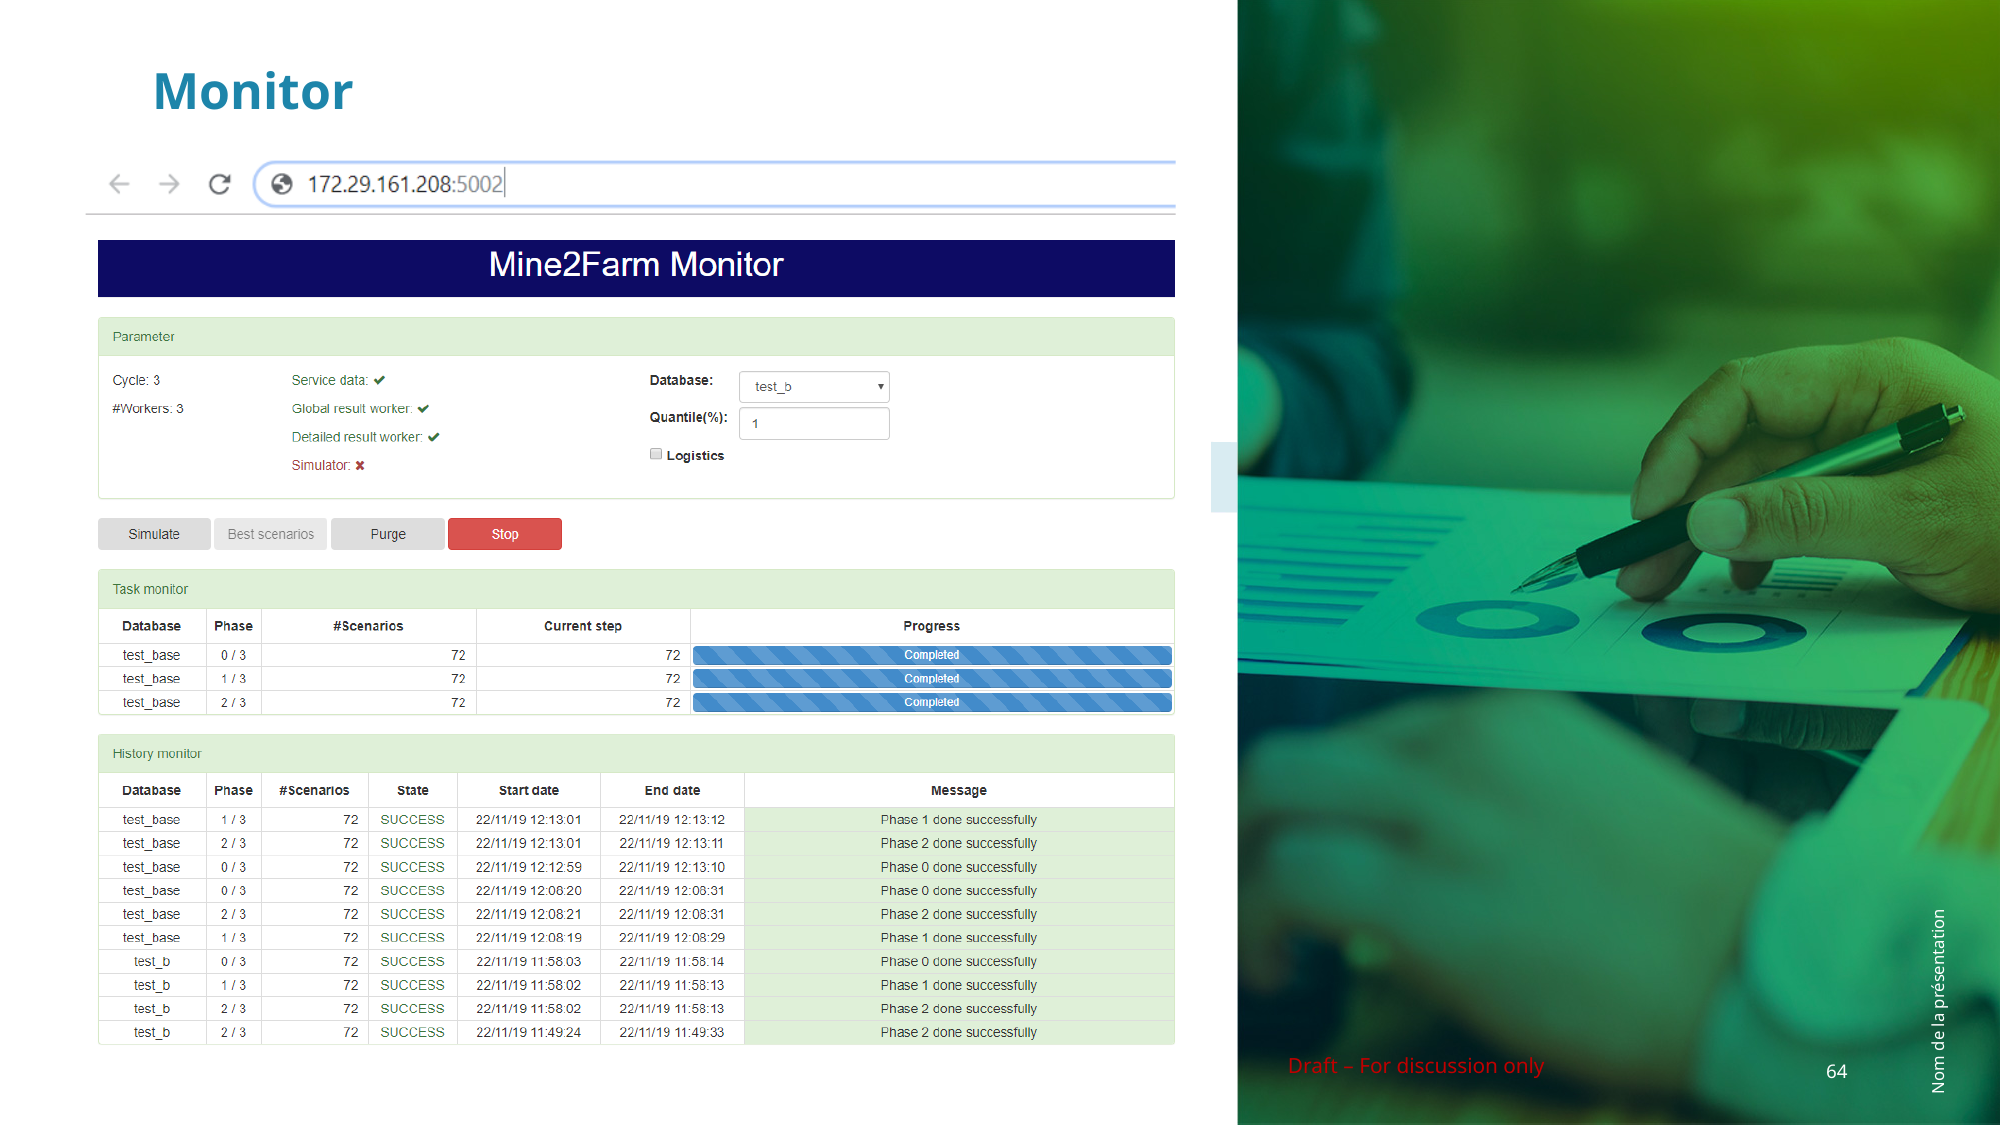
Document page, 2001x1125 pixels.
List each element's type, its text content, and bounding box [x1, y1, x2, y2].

picture [72, 0, 2000, 1125]
title Monitor [137, 15, 1176, 157]
slide_number 64 [1744, 1042, 1863, 1102]
